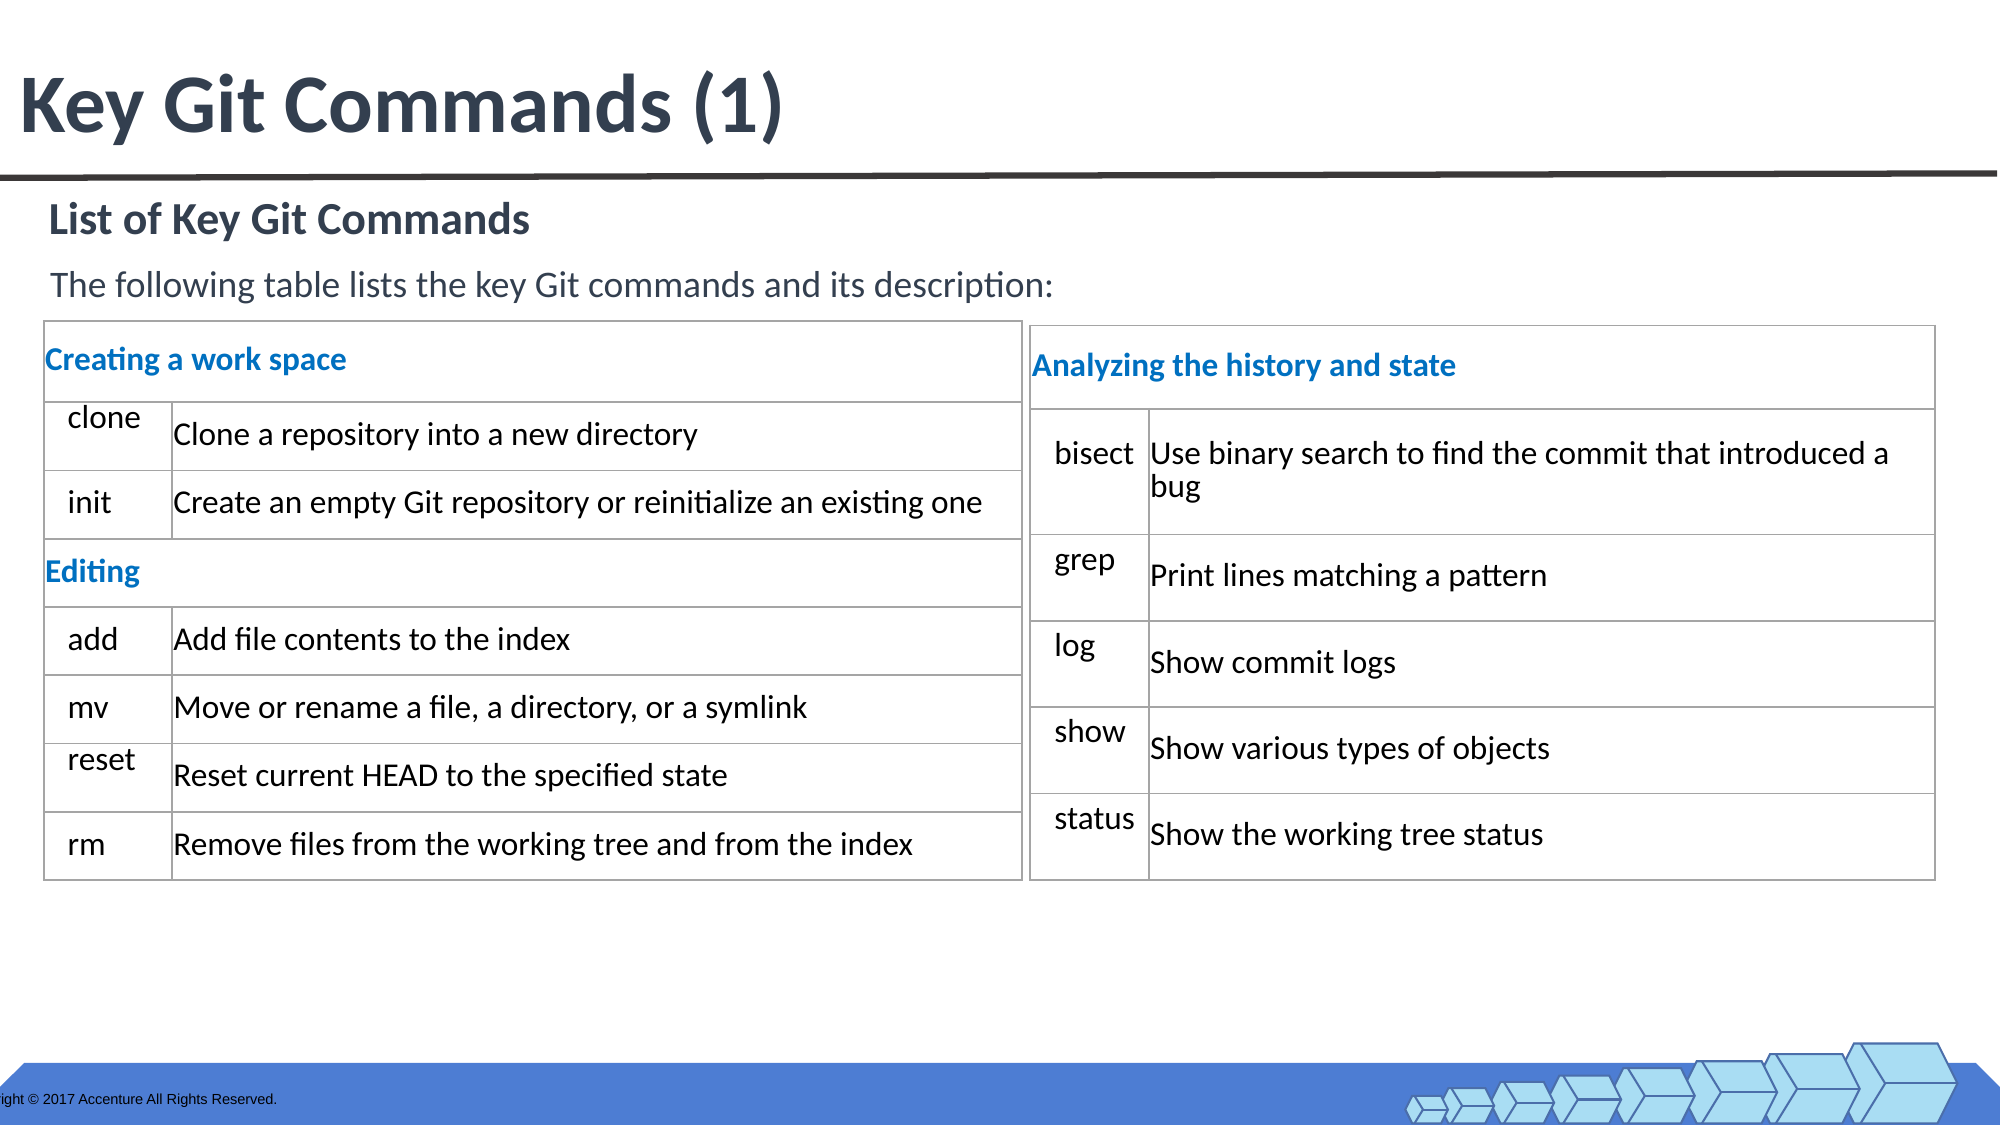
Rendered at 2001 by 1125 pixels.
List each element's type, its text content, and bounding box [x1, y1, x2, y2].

table_cell grep [1031, 535, 1148, 620]
table_cell Editing [45, 540, 1021, 606]
table_cell Reset current HEAD to the specified state [173, 744, 1021, 811]
title Key Git Commands (1) [5, 53, 2000, 147]
table_cell Show commit logs [1150, 622, 1934, 706]
table_cell bisect [1031, 410, 1148, 534]
table_cell init [45, 471, 171, 538]
table_cell Show the working tree status [1150, 794, 1934, 879]
table_cell reset [45, 744, 171, 811]
table_cell mv [45, 676, 171, 743]
list The following table lists the key Git commands and its description: [35, 257, 1895, 322]
table_header Creating a work space [45, 322, 1021, 401]
table_cell Create an empty Git repository or reinitialize an existing one [173, 471, 1021, 538]
table_cell rm [45, 813, 171, 879]
table_cell Add file contents to the index [173, 608, 1021, 674]
table_cell Remove files from the working tree and from the index [173, 813, 1021, 879]
table_cell Clone a repository into a new directory [173, 403, 1021, 470]
table_cell show [1031, 708, 1148, 793]
table_cell Move or rename a file, a directory, or a symlink [173, 676, 1021, 743]
table_cell add [45, 608, 171, 674]
table_cell log [1031, 622, 1148, 706]
table_header Analyzing the history and state [1031, 326, 1934, 408]
table_cell clone [45, 403, 171, 470]
table_cell Use binary search to find the commit that introduced a bug [1150, 410, 1934, 534]
list List of Key Git Commands [34, 188, 1896, 254]
table_cell status [1031, 794, 1148, 879]
table_cell Show various types of objects [1150, 708, 1934, 793]
table_cell Print lines matching a pattern [1150, 535, 1934, 620]
